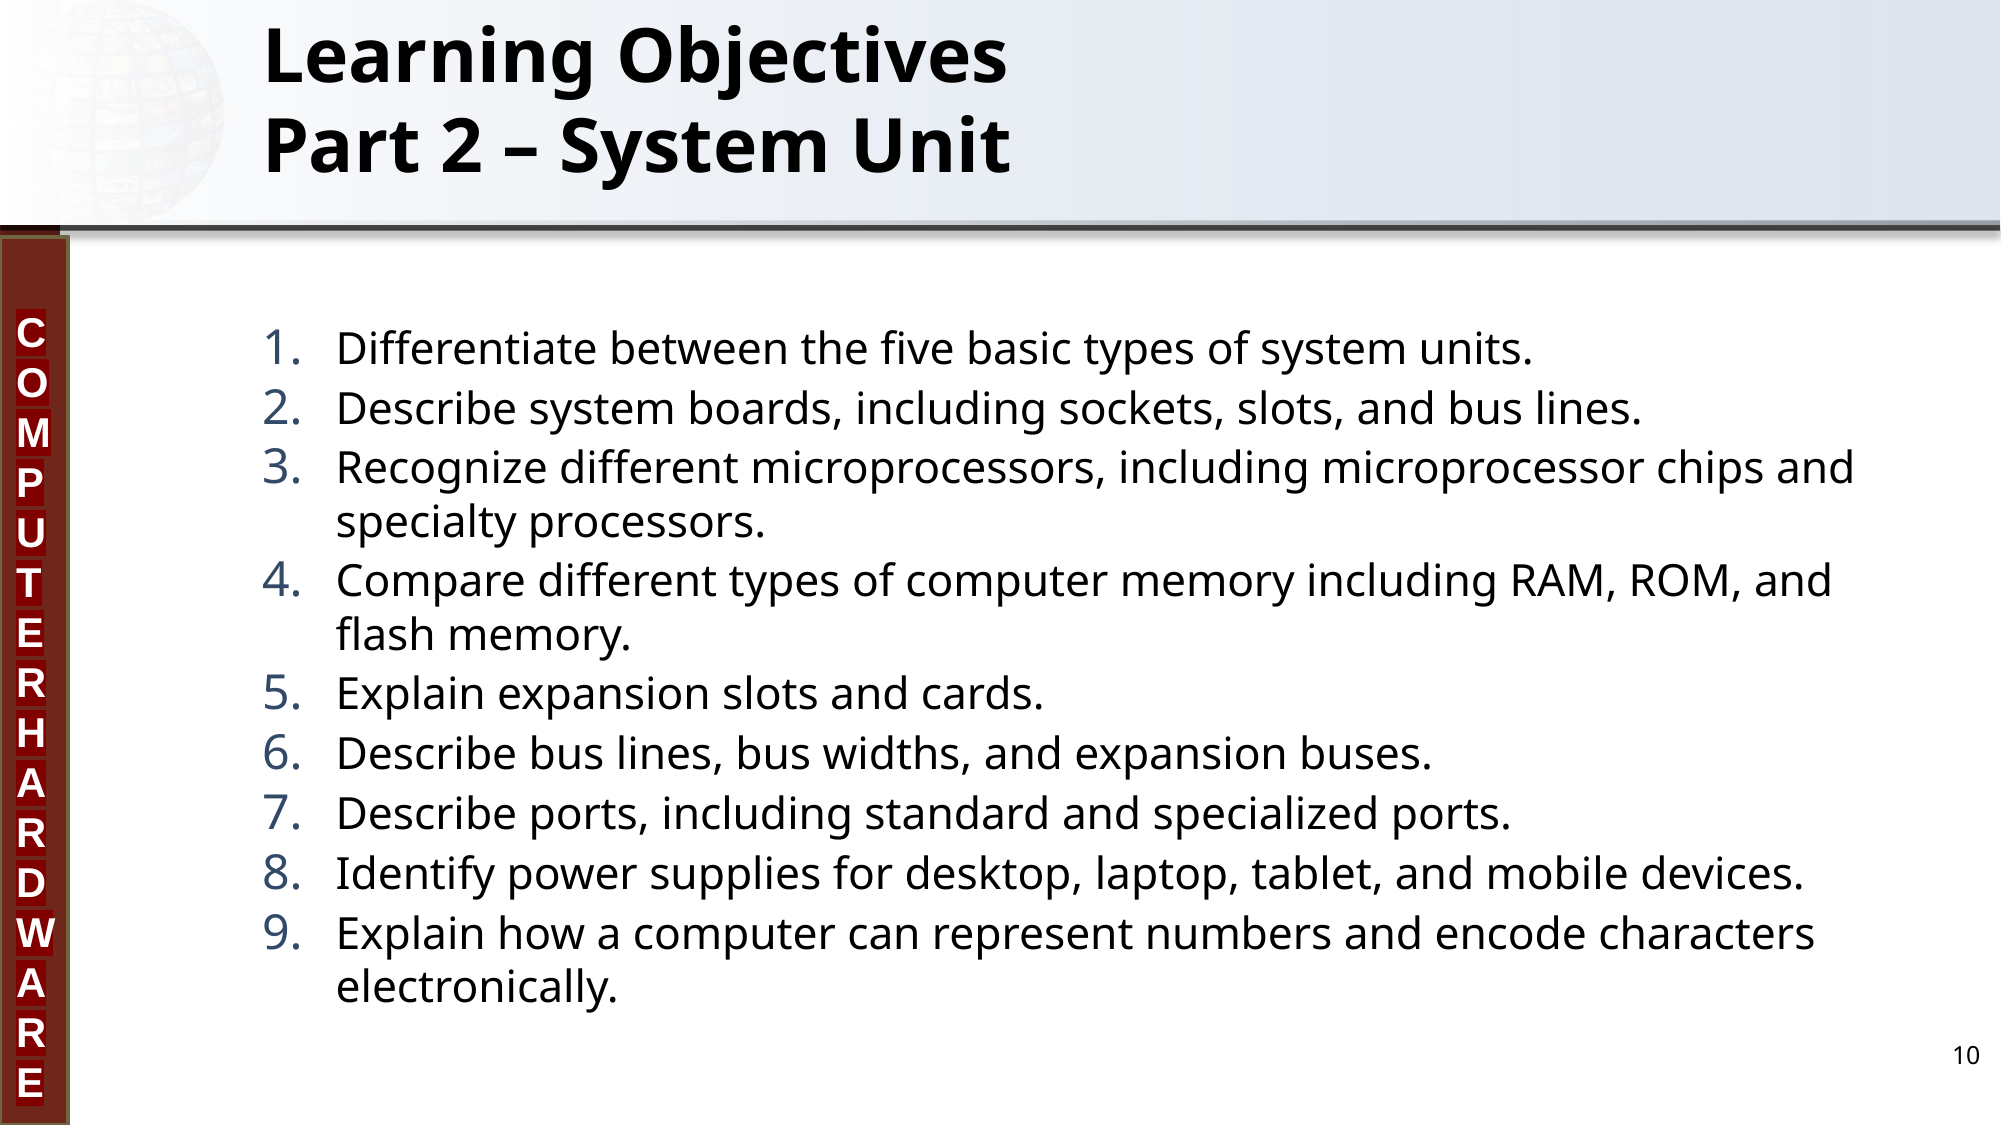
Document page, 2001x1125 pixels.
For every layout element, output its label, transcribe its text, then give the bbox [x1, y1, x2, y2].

slide_number 10 [1795, 1033, 1996, 1079]
list Differentiate between the five basic types of system units. Describe system boards, including sockets, slots, and bus lines. Recognize different microprocessors, including microprocessor chips and specialty processors. Compare different types of computer memory including RAM, ROM, and flash memory. Explain expansion slots and cards. Describe bus lines, bus widths, and expansion buses. Describe ports, including standard and specialized ports. Identify power supplies for desktop, laptop, tablet, and mobile devices. Explain how a computer can represent numbers and encode characters electronically. [247, 312, 1900, 1020]
title Learning Objectives Part 2 – System Unit [247, 0, 1985, 195]
